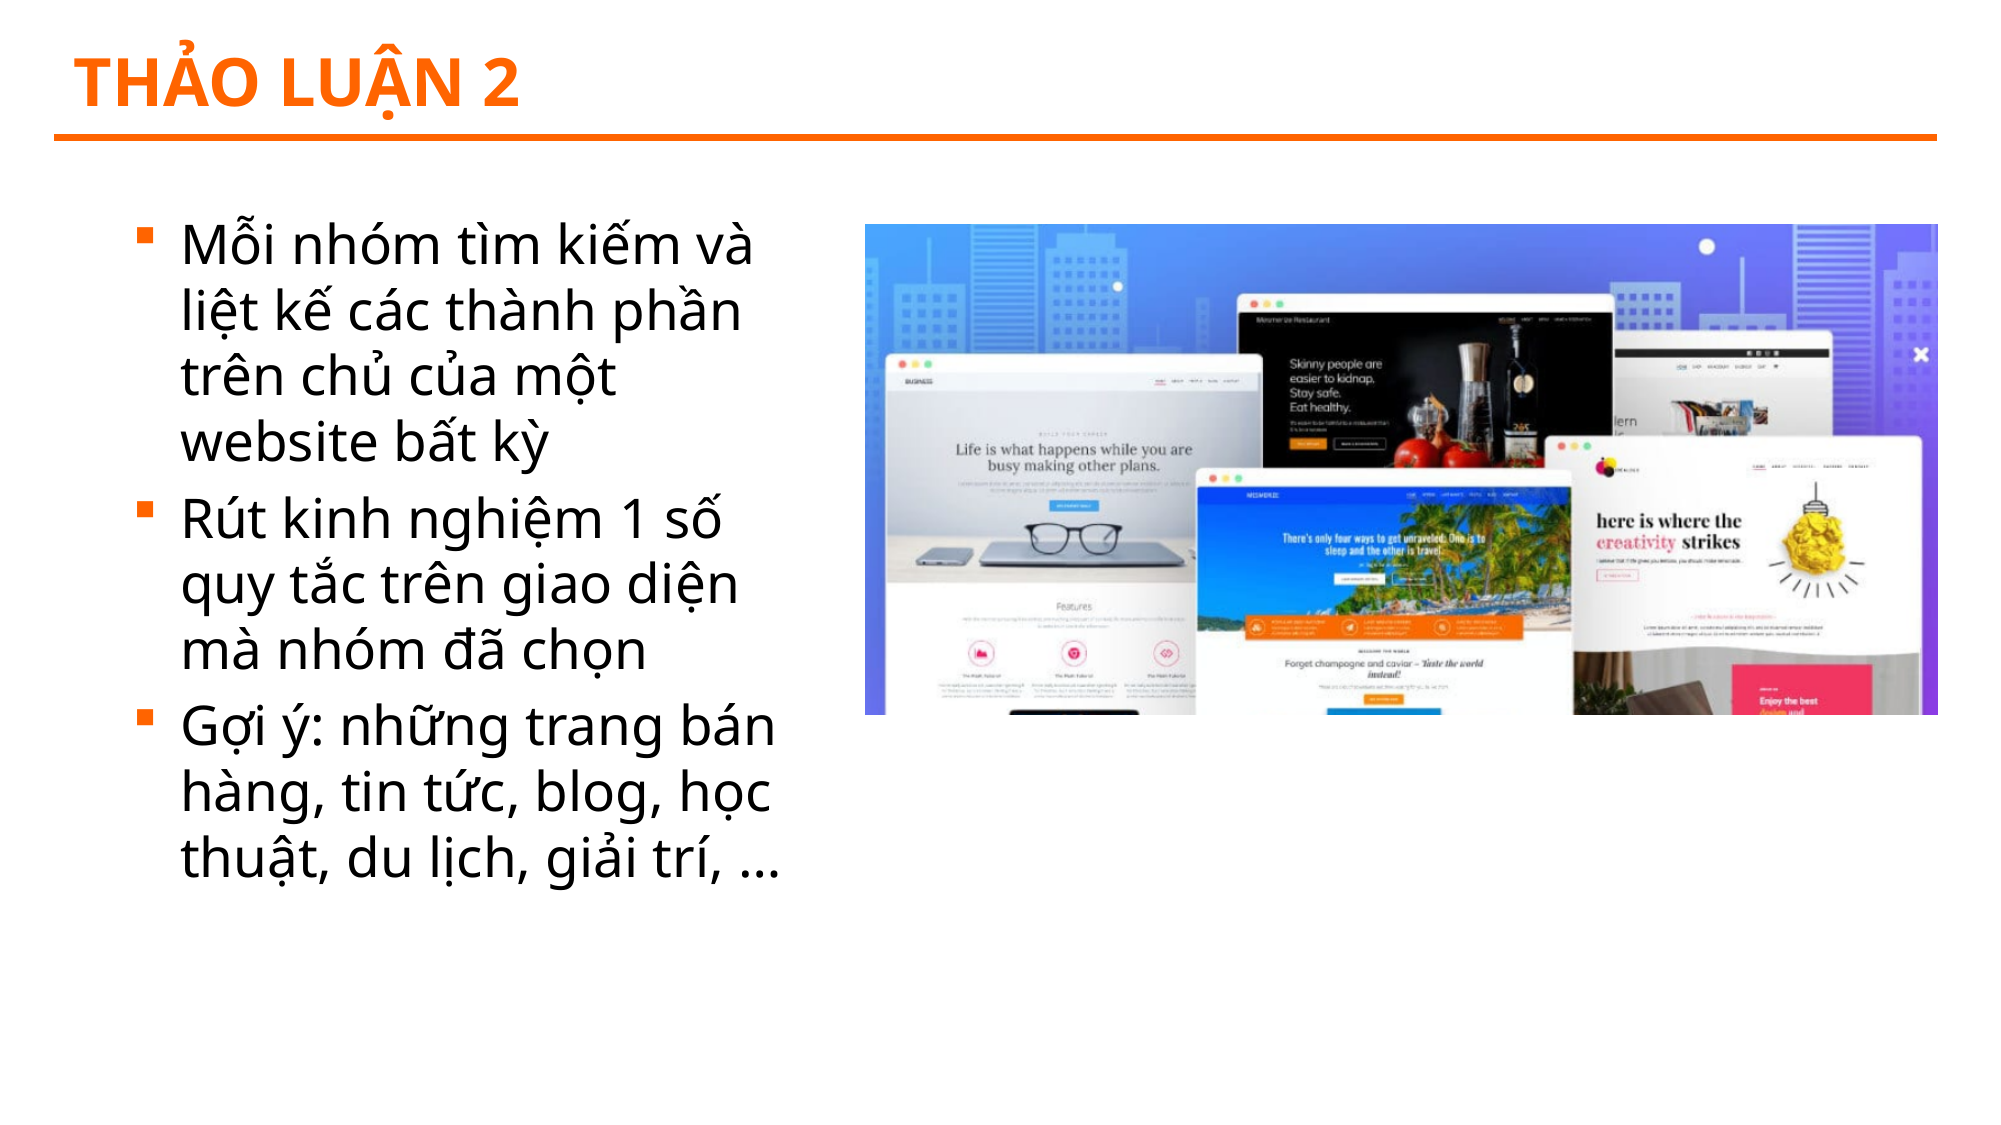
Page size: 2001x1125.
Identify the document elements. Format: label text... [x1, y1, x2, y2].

picture [865, 224, 1938, 715]
title Thảo luận 2 [53, 29, 1938, 130]
list Mỗi nhóm tìm kiếm và liệt kế các thành phần trên chủ của một website bất kỳ Rút kinh nghiệm 1 số quy tắc trên giao diện mà nhóm đã chọn Gợi ý: những trang bán hàng, tin tức, blog, học thuật, du lịch, giải trí, … [112, 200, 850, 900]
